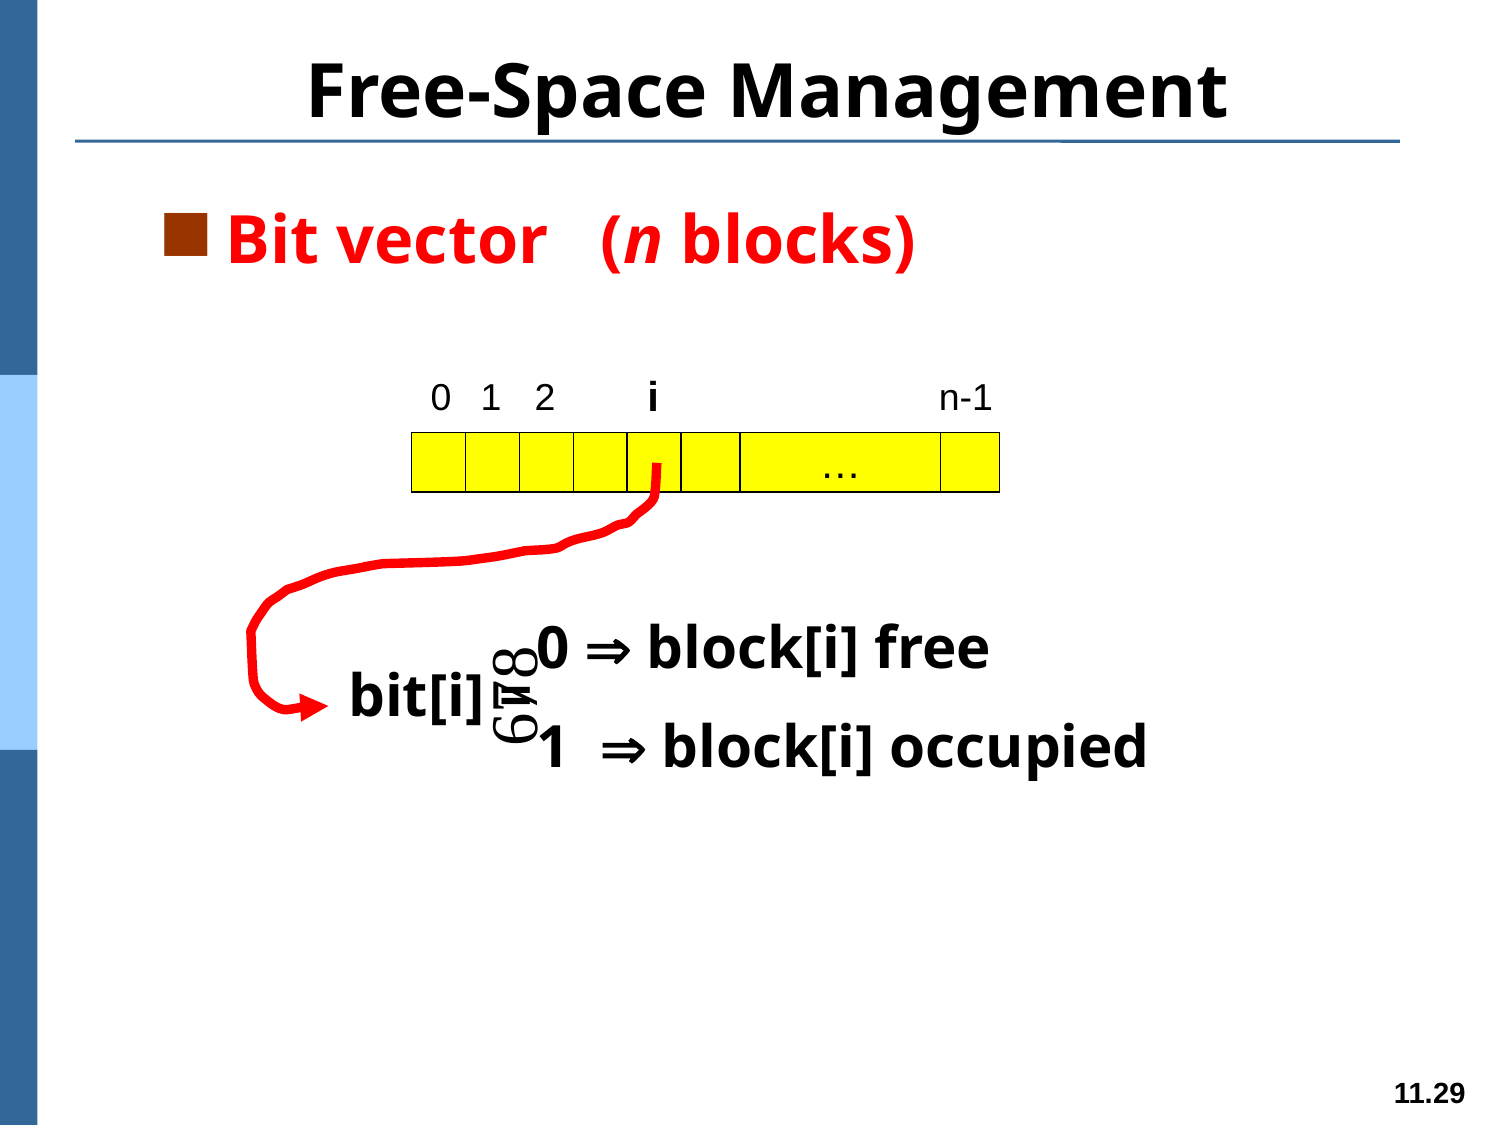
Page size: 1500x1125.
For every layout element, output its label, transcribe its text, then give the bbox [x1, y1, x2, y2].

text_box [573, 432, 627, 492]
text_box [411, 432, 465, 492]
text_box  [462, 631, 521, 762]
text_box [940, 432, 1000, 492]
text_box n-1 [924, 365, 1008, 426]
text_box 0 [415, 365, 465, 426]
text_box 2 [519, 365, 613, 426]
text_box [465, 432, 519, 492]
text_box [519, 432, 573, 492]
text_box i [632, 362, 720, 427]
text_box [627, 432, 681, 492]
text_box 1 [465, 365, 517, 426]
text_box [250, 462, 657, 713]
title Free-Space Management [92, 45, 1443, 141]
text_box [681, 432, 740, 492]
text_box … [740, 432, 940, 492]
list Bit vector (n blocks) [153, 189, 1500, 273]
text_box bit[i] = [333, 650, 462, 736]
text_box 0  block[i] free 1  block[i] occupied [521, 602, 1165, 787]
